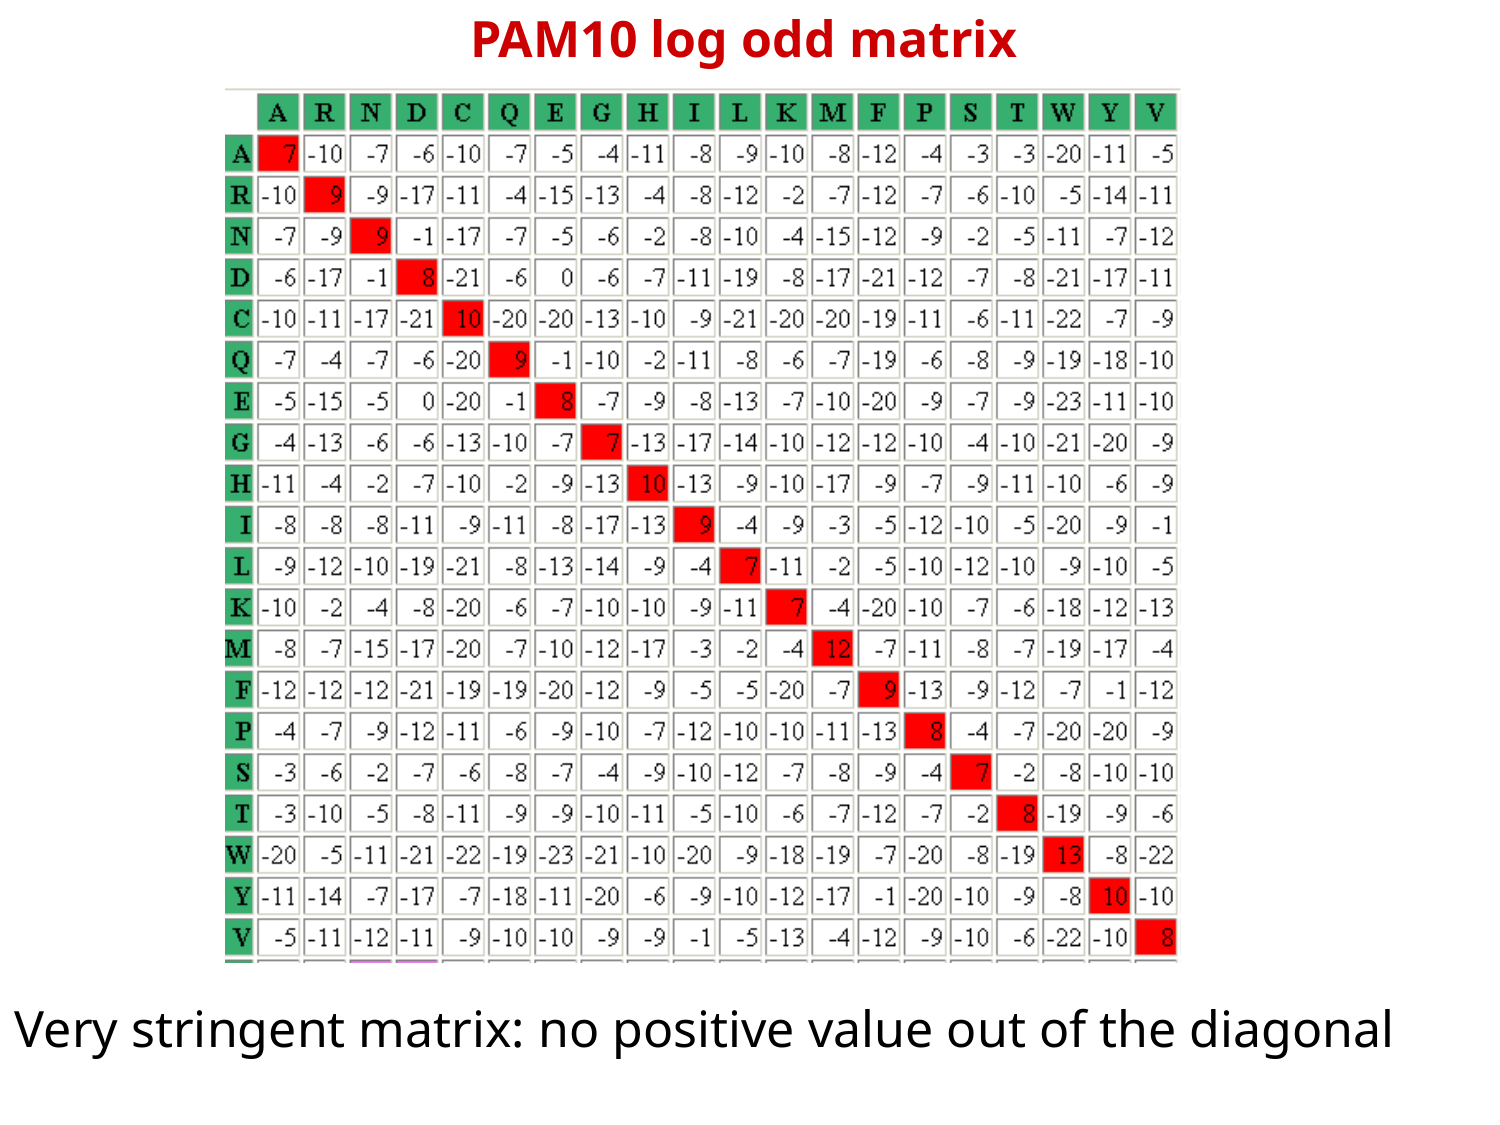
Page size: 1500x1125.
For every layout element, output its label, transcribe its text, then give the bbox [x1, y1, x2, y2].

text_box Very stringent matrix: no positive value out of the diagonal [0, 990, 1500, 1065]
text_box PAM10 log odd matrix [37, 0, 1450, 75]
picture [224, 87, 1181, 963]
